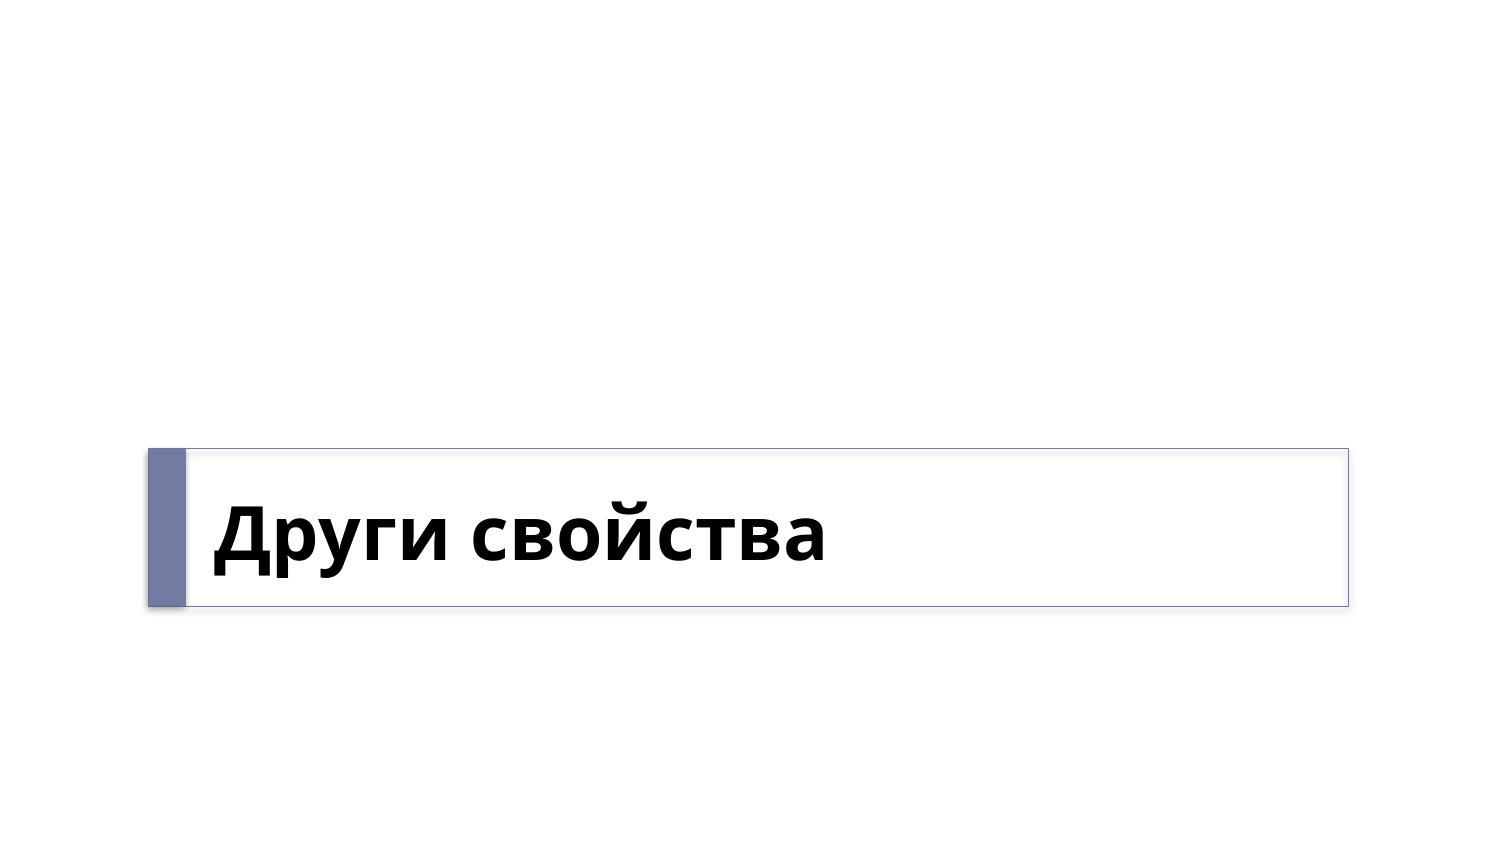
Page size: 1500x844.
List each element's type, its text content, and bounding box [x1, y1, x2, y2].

title Други свойства [200, 478, 1325, 600]
